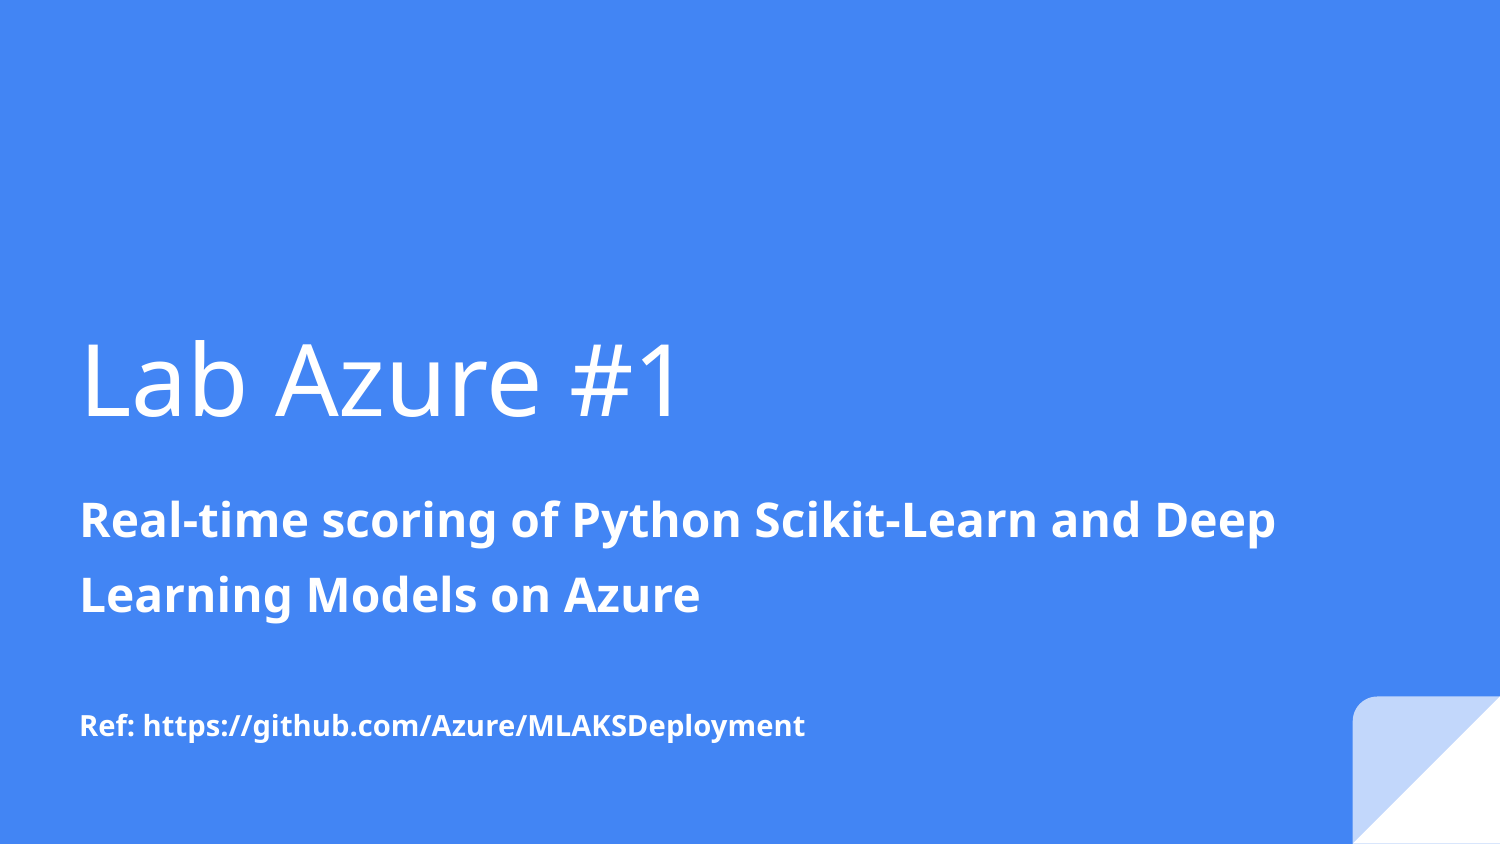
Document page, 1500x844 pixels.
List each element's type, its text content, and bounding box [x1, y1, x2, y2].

title Lab Azure #1 [64, 298, 1413, 452]
subtitle Real-time scoring of Python Scikit-Learn and Deep Learning Models on Azure Ref: https://github.com/Azure/MLAKSDeployment [64, 457, 1413, 751]
